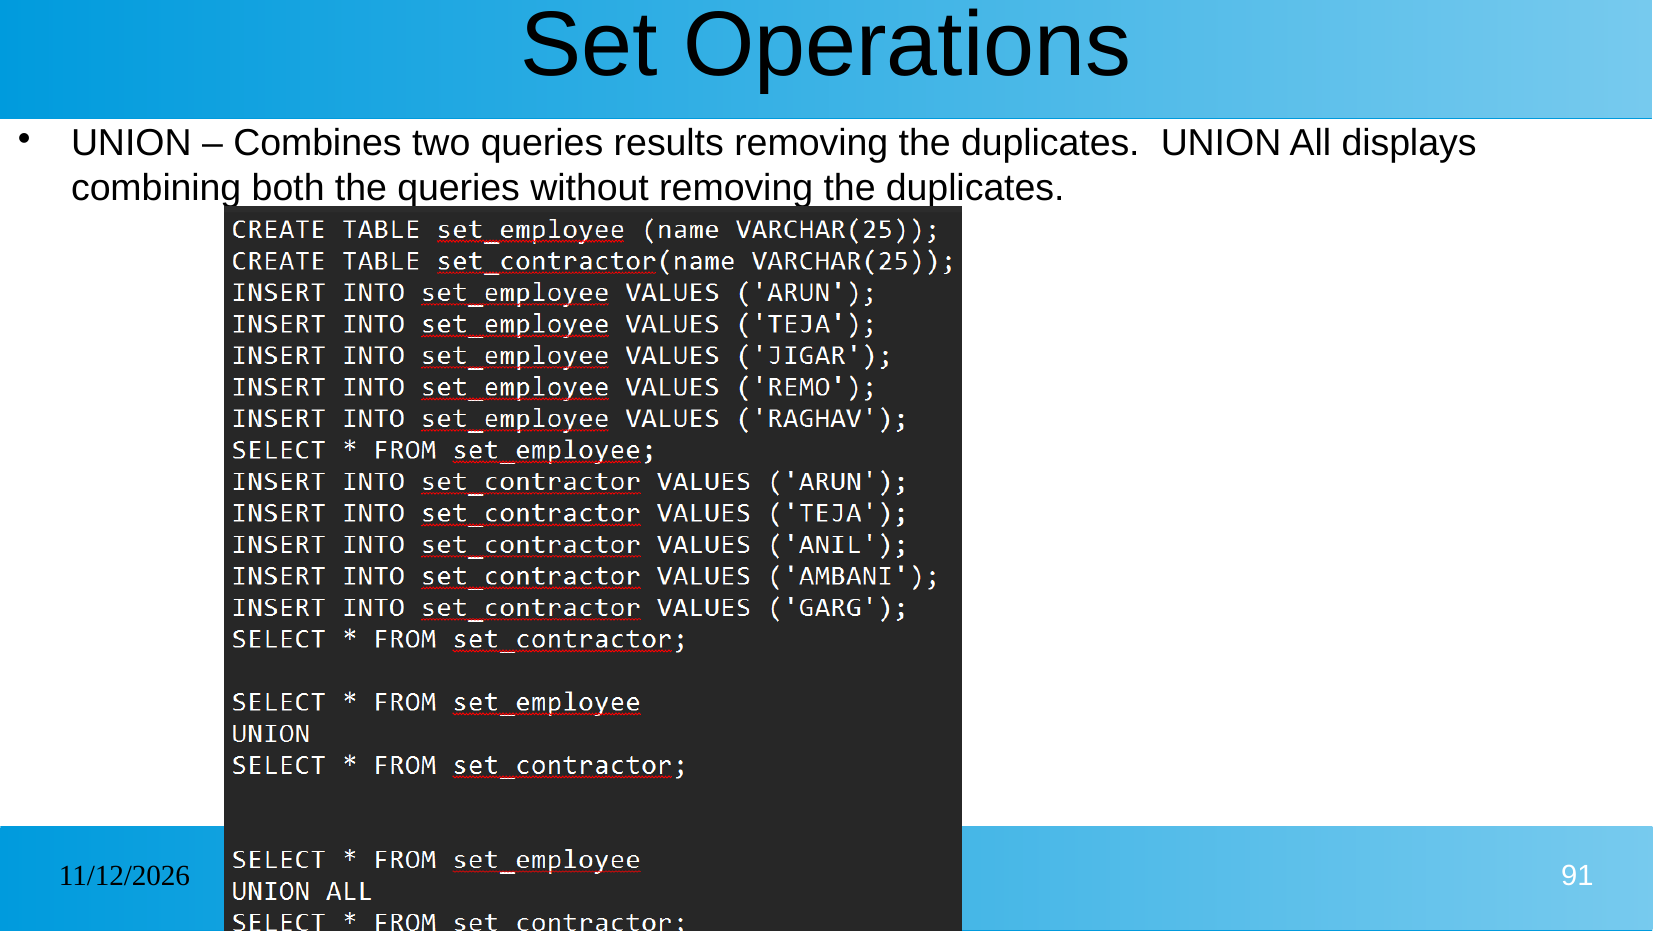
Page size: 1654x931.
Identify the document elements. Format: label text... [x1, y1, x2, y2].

list UNION – Combines two queries results removing the duplicates. UNION All displays combining both the queries without removing the duplicates. [0, 118, 1535, 708]
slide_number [59, 856, 219, 915]
title Set Operations [59, 0, 1594, 78]
slide_number 174 [761, 78, 768, 94]
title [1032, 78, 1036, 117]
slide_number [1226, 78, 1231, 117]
picture [224, 206, 963, 931]
slide_number 91 [1210, 856, 1594, 915]
